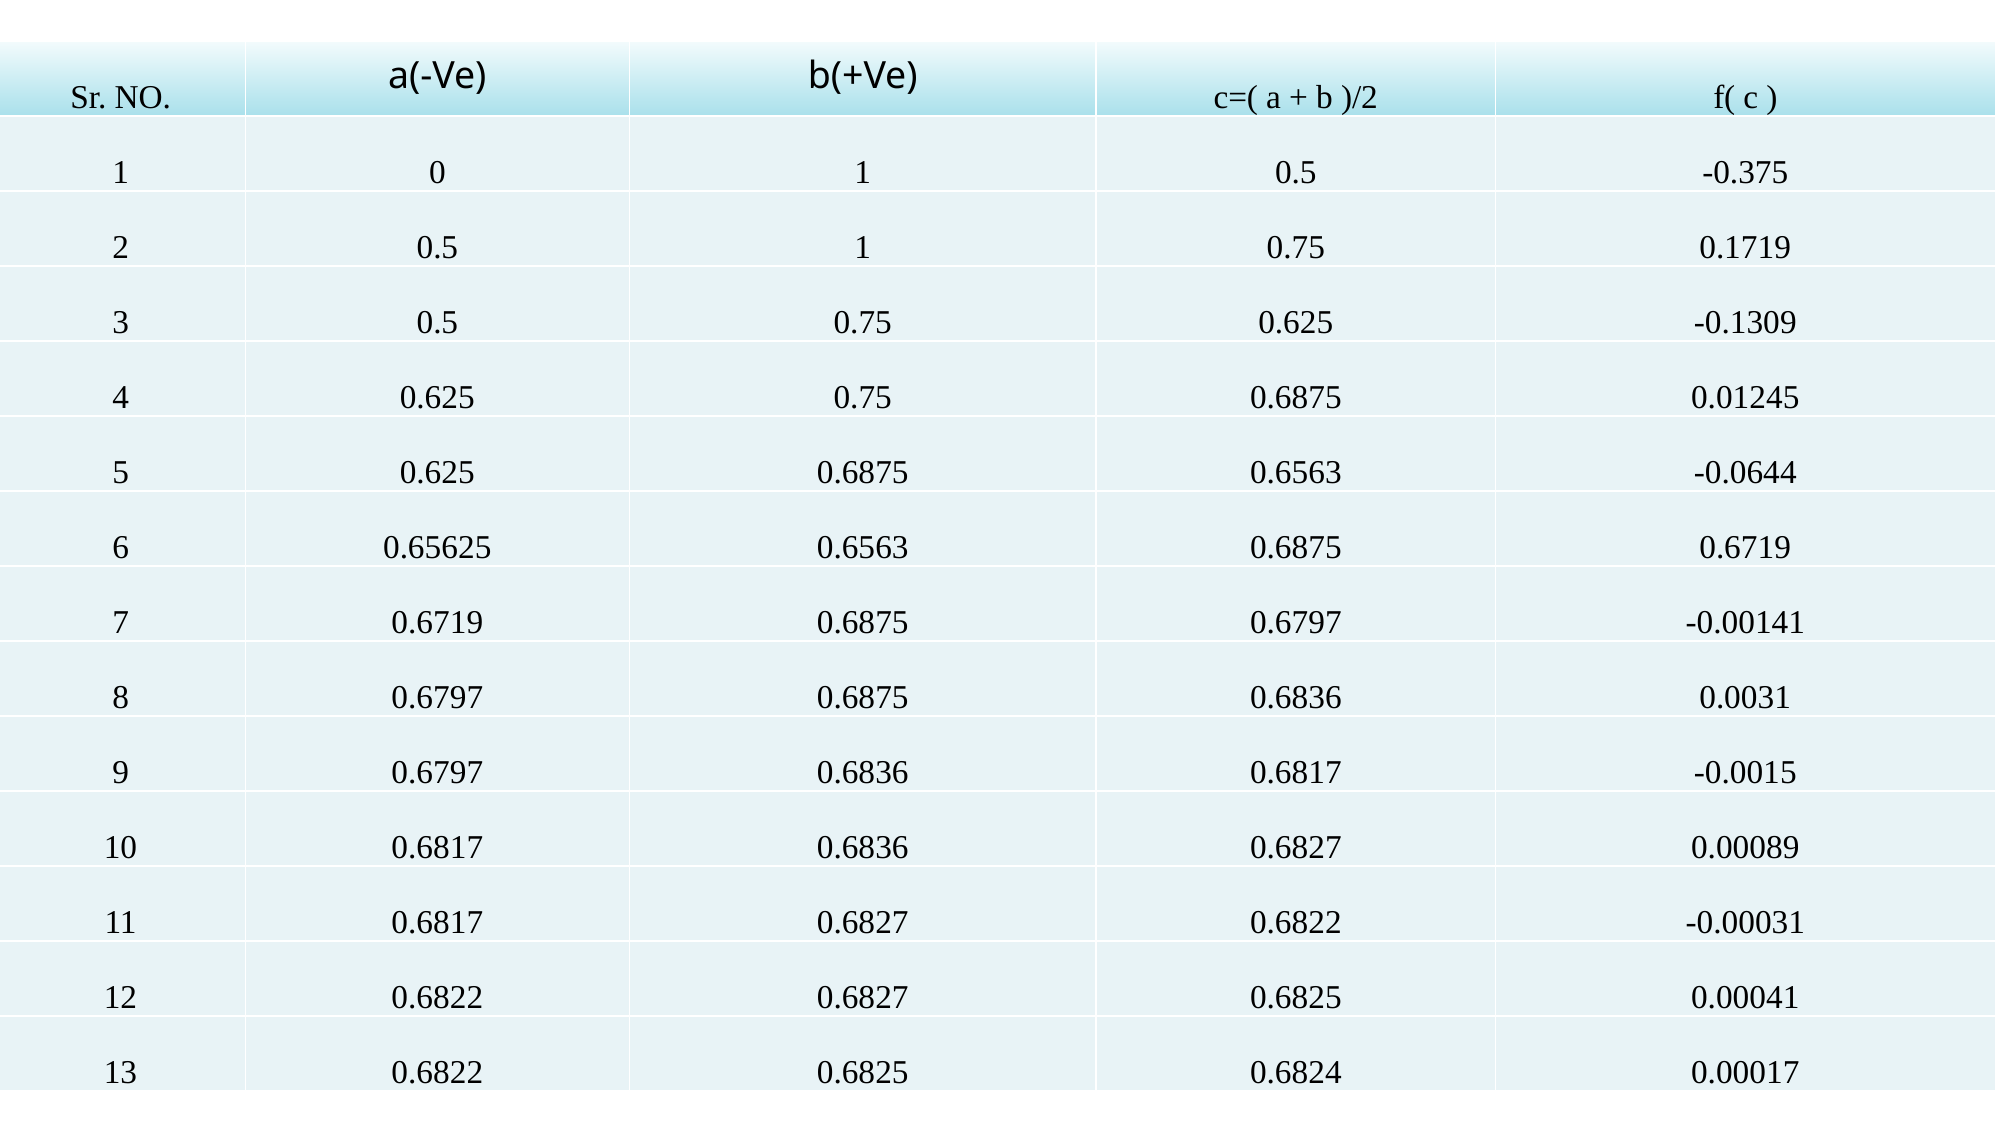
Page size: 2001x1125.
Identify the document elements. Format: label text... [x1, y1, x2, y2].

table_cell 0.00041 [1496, 942, 1995, 1015]
table_cell 6 [0, 492, 245, 565]
table_cell -0.0644 [1496, 417, 1995, 490]
table_cell 0.6719 [1496, 492, 1995, 565]
table_cell 0.6825 [1097, 942, 1495, 1015]
table_cell 0.75 [630, 342, 1095, 415]
table_cell 0.6827 [1097, 792, 1495, 865]
table_cell 0.6825 [630, 1017, 1095, 1090]
table_cell 12 [0, 942, 245, 1015]
table_cell 0 [246, 117, 629, 190]
table_cell -0.00031 [1496, 867, 1995, 940]
table_cell 0.00089 [1496, 792, 1995, 865]
table_cell 0.65625 [246, 492, 629, 565]
table_cell 0.6563 [1097, 417, 1495, 490]
table_header f( c ) [1496, 42, 1995, 115]
table_cell 0.6875 [630, 567, 1095, 640]
table_cell 0.6827 [630, 867, 1095, 940]
table_cell 0.6836 [1097, 642, 1495, 715]
table_cell 1 [630, 192, 1095, 265]
table_cell 9 [0, 717, 245, 790]
table_cell 0.6797 [246, 717, 629, 790]
table_cell 0.6797 [246, 642, 629, 715]
table_cell 1 [0, 117, 245, 190]
table_cell -0.00141 [1496, 567, 1995, 640]
table_cell 0.6817 [1097, 717, 1495, 790]
table_cell 0.6836 [630, 792, 1095, 865]
table_cell 0.6875 [630, 642, 1095, 715]
table_cell 10 [0, 792, 245, 865]
table_cell 3 [0, 267, 245, 340]
table_cell 4 [0, 342, 245, 415]
table_cell 0.6875 [630, 417, 1095, 490]
table_cell 0.5 [246, 267, 629, 340]
table_cell 1 [630, 117, 1095, 190]
table_cell 0.00017 [1496, 1017, 1995, 1090]
table_cell 0.0031 [1496, 642, 1995, 715]
table_cell 0.6563 [630, 492, 1095, 565]
table_header a(-Ve) [246, 42, 629, 115]
slide_number 66 [1744, 1042, 1996, 1103]
table_cell 5 [0, 417, 245, 490]
table_cell -0.1309 [1496, 267, 1995, 340]
table_cell 0.5 [1097, 117, 1495, 190]
table_cell 0.5 [246, 192, 629, 265]
table_cell 0.6817 [246, 792, 629, 865]
table_header c=( a + b )/2 [1097, 42, 1495, 115]
table_cell 0.75 [1097, 192, 1495, 265]
table_cell 0.6822 [246, 1017, 629, 1090]
table_cell 0.6822 [246, 942, 629, 1015]
table_cell -0.0015 [1496, 717, 1995, 790]
table_cell 0.625 [1097, 267, 1495, 340]
table_cell 0.6797 [1097, 567, 1495, 640]
table_cell 0.6875 [1097, 342, 1495, 415]
table_cell 0.6817 [246, 867, 629, 940]
table_cell 2 [0, 192, 245, 265]
table_cell 0.6836 [630, 717, 1095, 790]
table_header b(+Ve) [630, 42, 1095, 115]
table_cell 0.625 [246, 417, 629, 490]
table_cell 0.6875 [1097, 492, 1495, 565]
table_cell 8 [0, 642, 245, 715]
table_cell 0.75 [630, 267, 1095, 340]
table_cell 13 [0, 1017, 245, 1090]
table_header Sr. NO. [0, 42, 245, 115]
table_cell 0.6827 [630, 942, 1095, 1015]
table_cell 0.01245 [1496, 342, 1995, 415]
table_cell 11 [0, 867, 245, 940]
table_cell 0.6822 [1097, 867, 1495, 940]
table_cell 0.625 [246, 342, 629, 415]
table_cell 0.6719 [246, 567, 629, 640]
table_cell 0.1719 [1496, 192, 1995, 265]
table_cell 7 [0, 567, 245, 640]
table_cell 0.6824 [1097, 1017, 1495, 1090]
table_cell -0.375 [1496, 117, 1995, 190]
